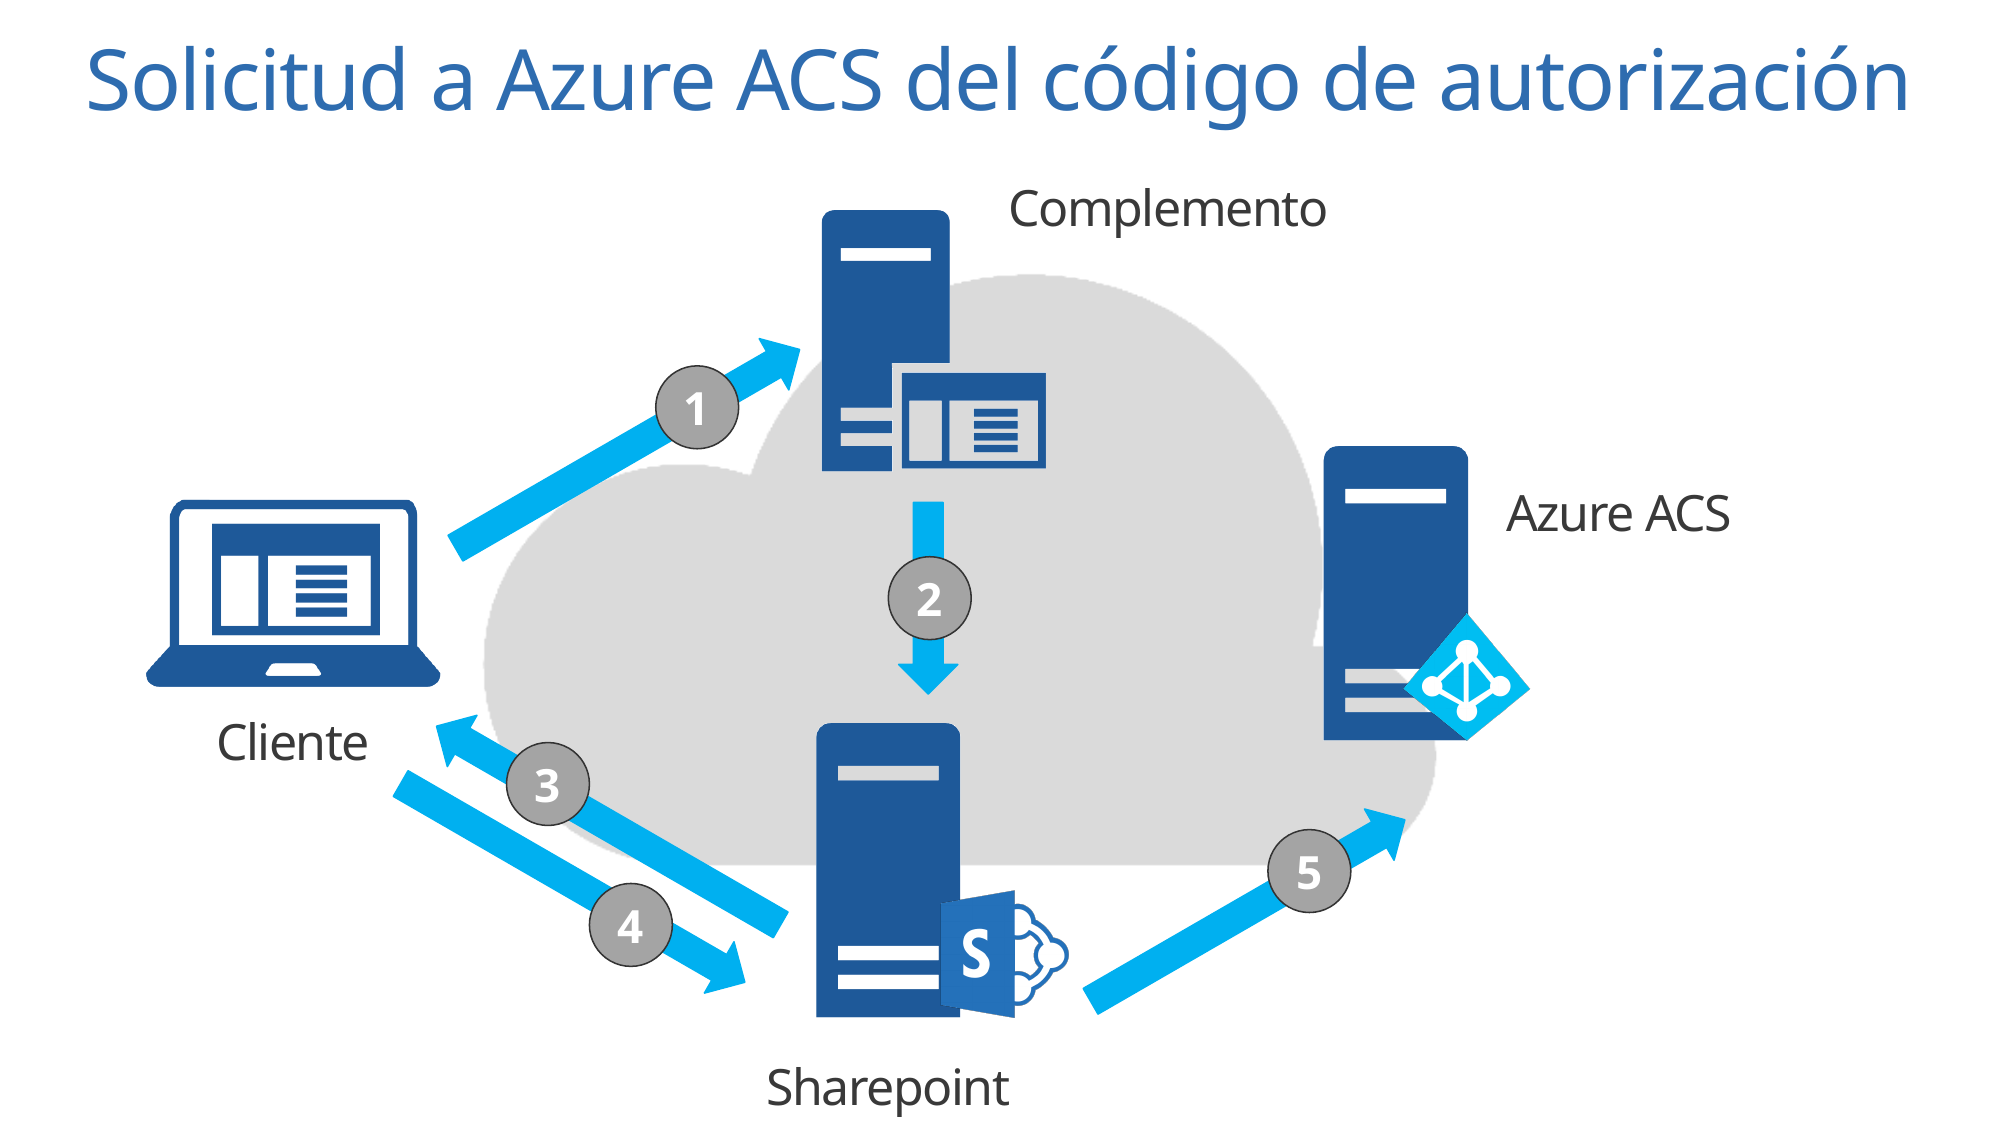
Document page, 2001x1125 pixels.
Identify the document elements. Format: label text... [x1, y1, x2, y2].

title Solicitud a Azure ACS del código de autorización [85, 37, 1915, 161]
text_box Azure ACS [1544, 481, 1748, 542]
text_box [447, 516, 480, 562]
text_box [439, 714, 480, 770]
text_box [392, 770, 480, 848]
text_box Cliente [164, 741, 422, 771]
picture [480, 91, 1544, 1049]
text_box Sharepoint [759, 1055, 1017, 1116]
picture [145, 445, 441, 741]
picture [1423, 641, 1510, 721]
